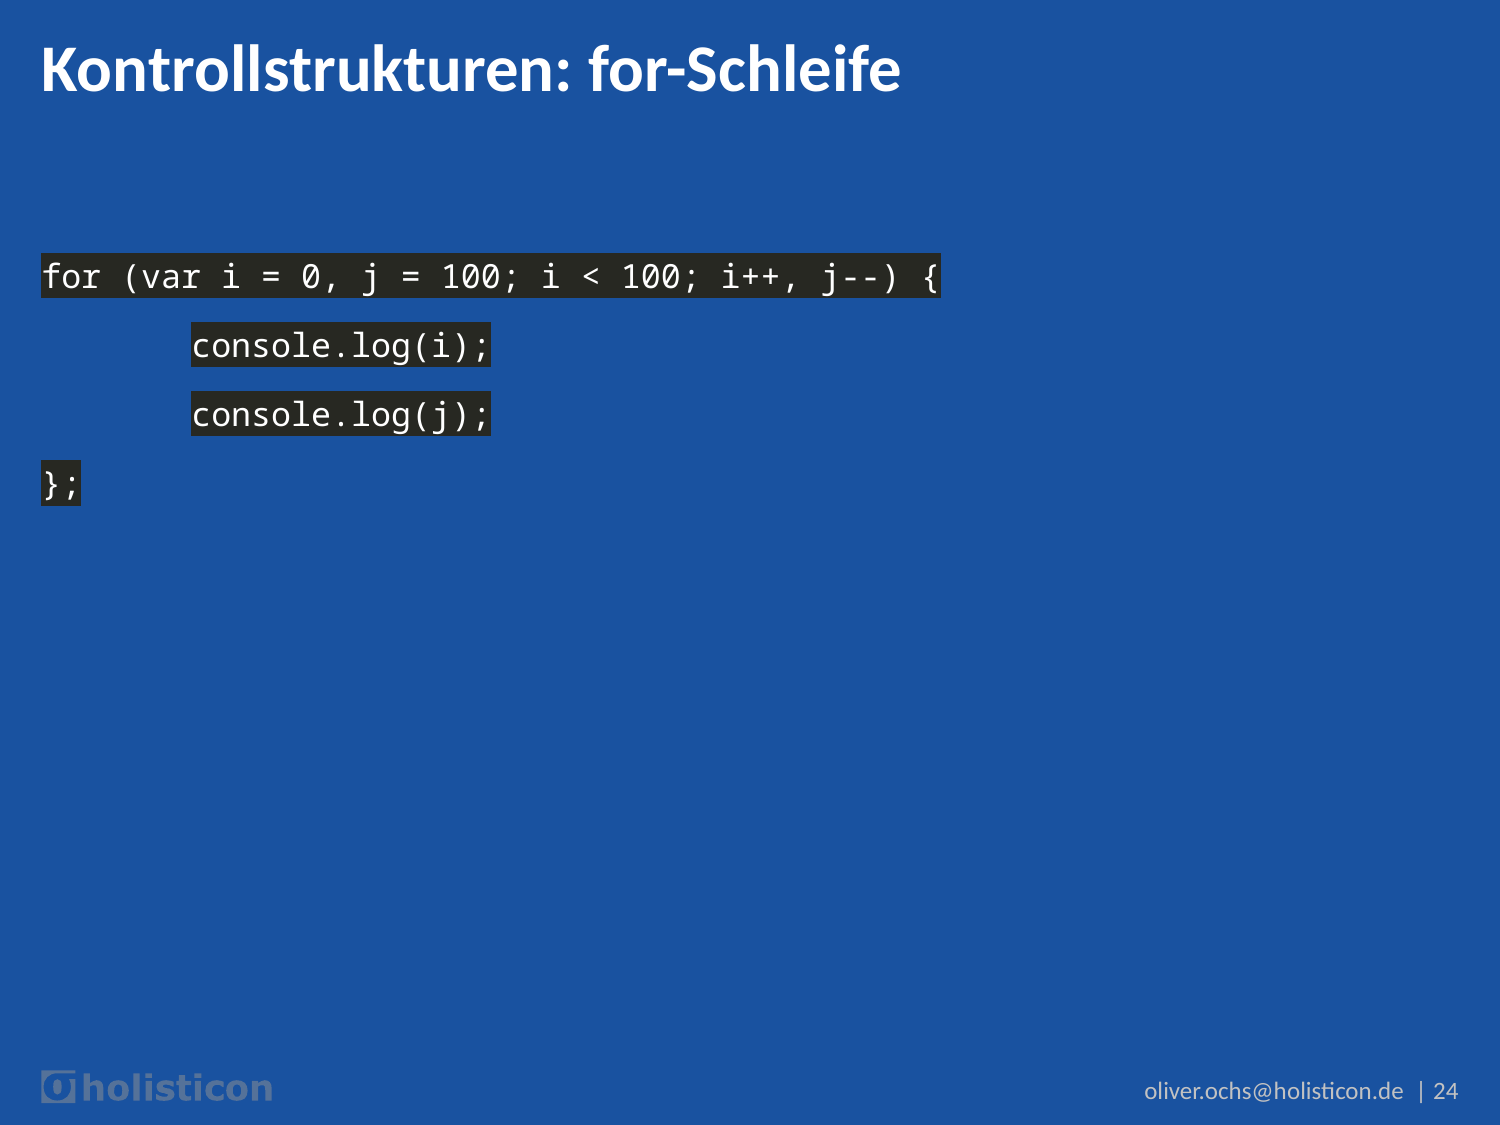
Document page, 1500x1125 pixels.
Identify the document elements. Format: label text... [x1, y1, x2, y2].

title Kontrollstrukturen: for-Schleife [41, 24, 1436, 188]
list for (var i = 0, j = 100; i < 100; i++, j--) { console.log(i); console.log(j); }; [41, 255, 1436, 973]
